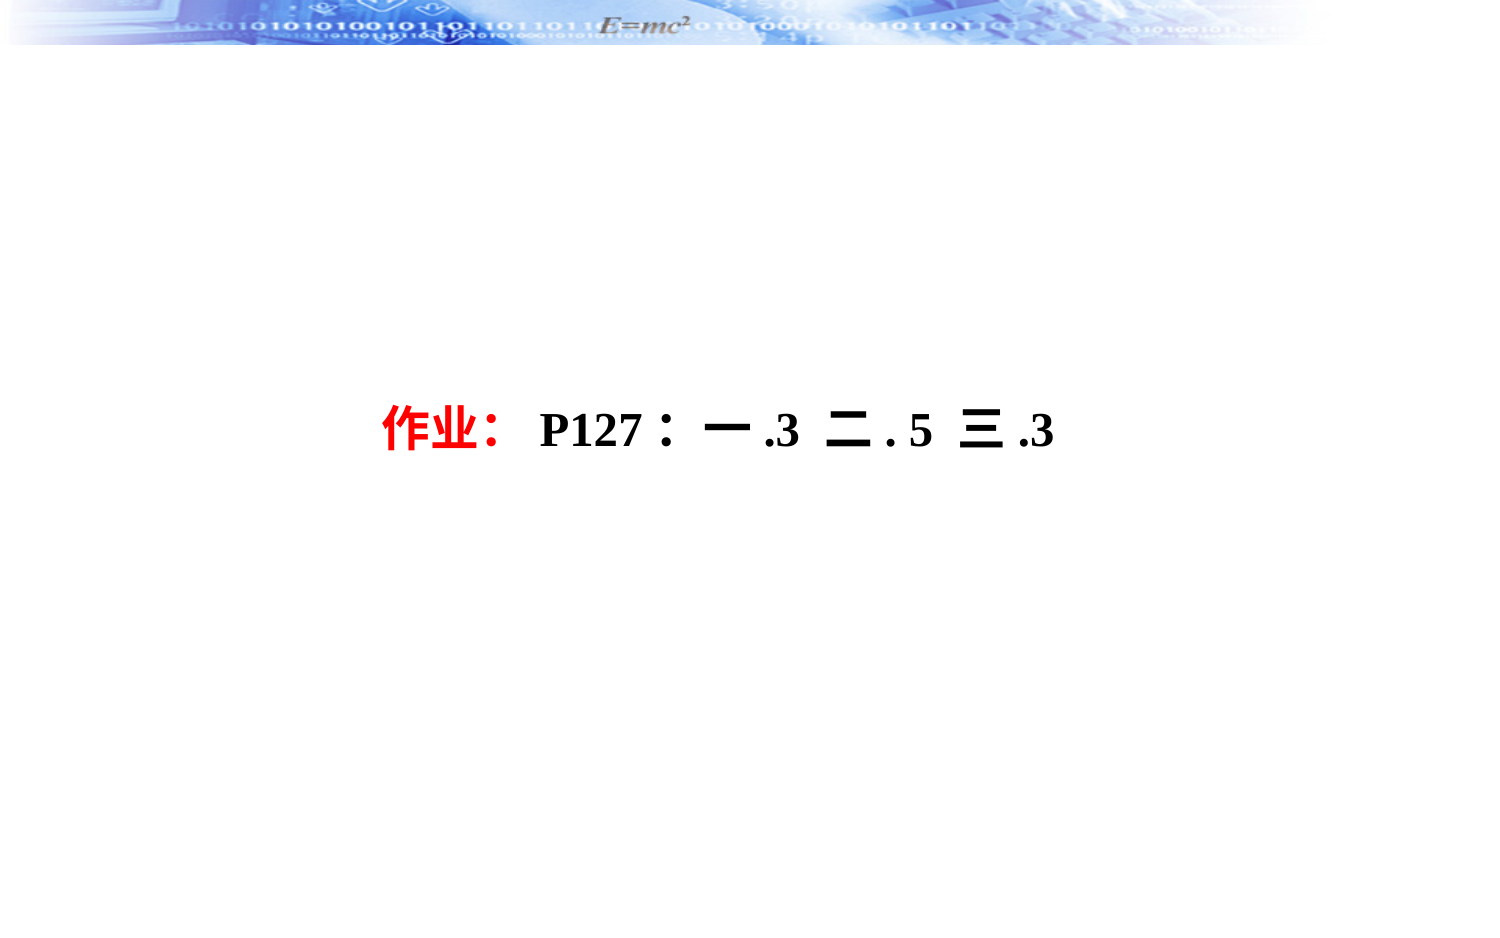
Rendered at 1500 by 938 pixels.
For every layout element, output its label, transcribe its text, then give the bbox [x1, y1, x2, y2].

picture [0, 0, 1500, 45]
text_box 作业：P127：一.3 二. 5 三.3 [366, 389, 1070, 463]
